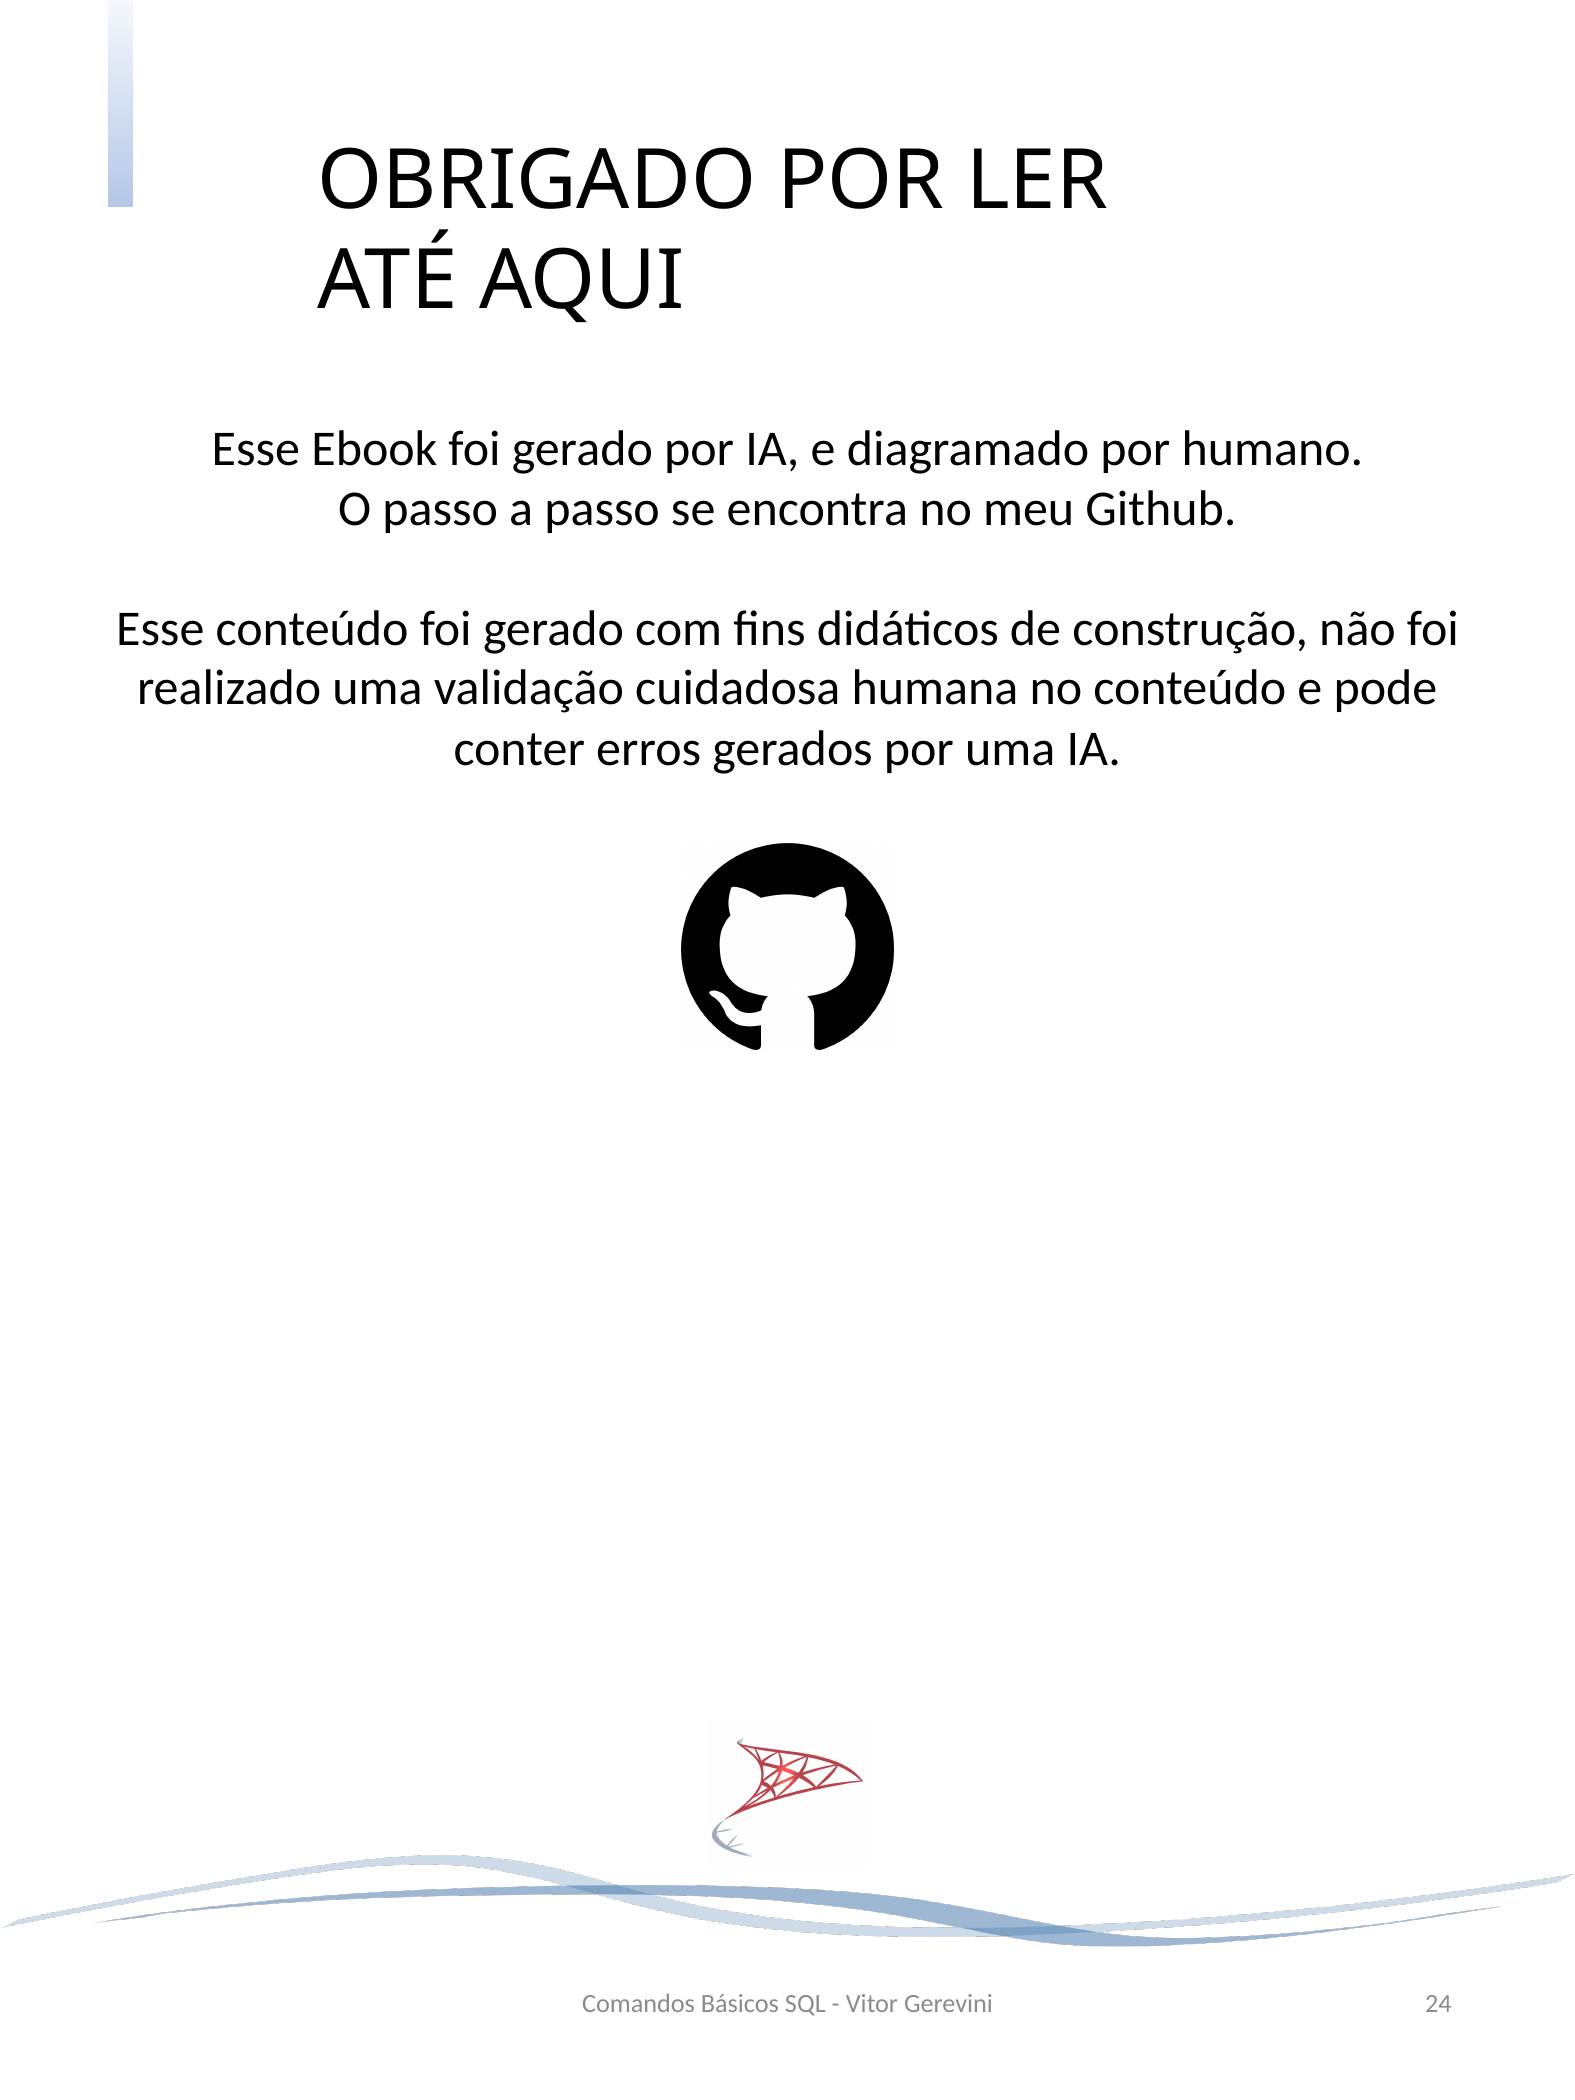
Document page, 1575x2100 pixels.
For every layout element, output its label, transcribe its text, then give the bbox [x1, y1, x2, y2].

footer Comandos Básicos SQL - Vitor Gerevini [521, 1947, 1054, 2059]
text_box [107, 0, 133, 208]
text_box Esse Ebook foi gerado por IA, e diagramado por humano. O passo a passo se encontra no meu Github. Esse conteúdo foi gerado com fins didáticos de construção, não foi realizado uma validação cuidadosa humana no conteúdo e pode conter erros gerados por uma IA. [100, 407, 1475, 783]
picture [0, 1720, 1575, 1947]
slide_number 24 [1112, 1947, 1467, 2059]
text_box OBRIGADO POR LER ATÉ AQUI [302, 117, 1272, 333]
picture [681, 843, 894, 1050]
